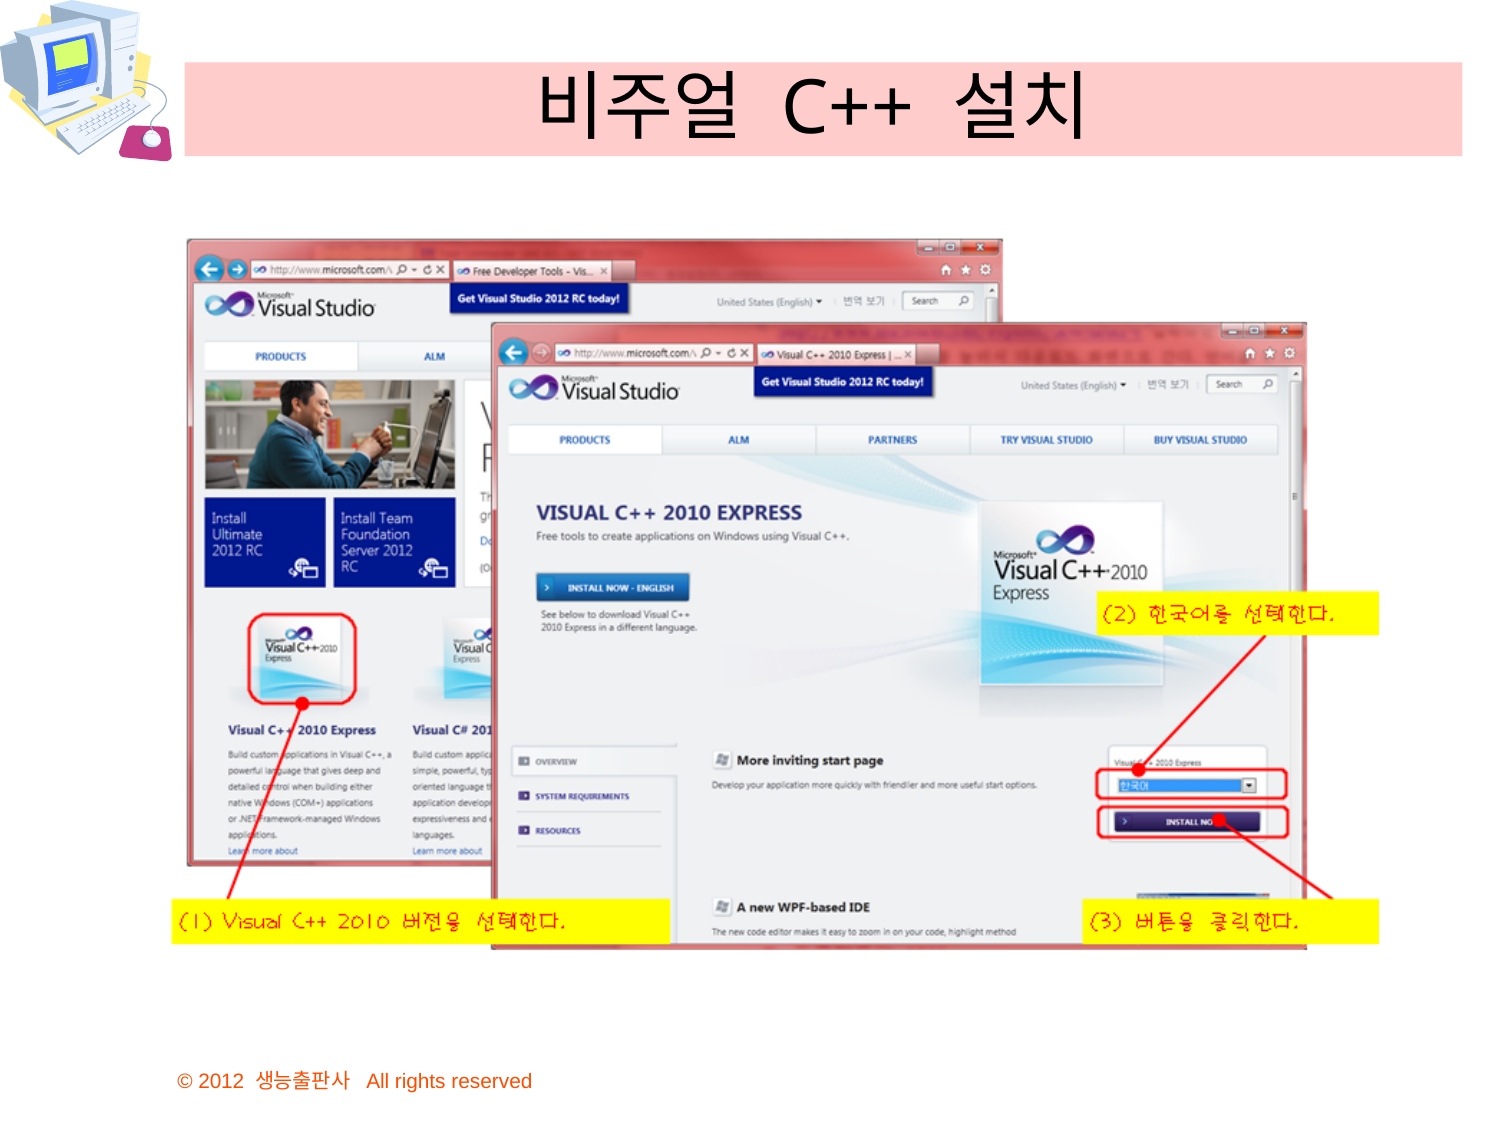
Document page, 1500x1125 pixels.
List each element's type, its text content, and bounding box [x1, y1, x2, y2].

picture [140, 223, 1380, 976]
title 비주얼 C++ 설치 [184, 62, 1463, 157]
